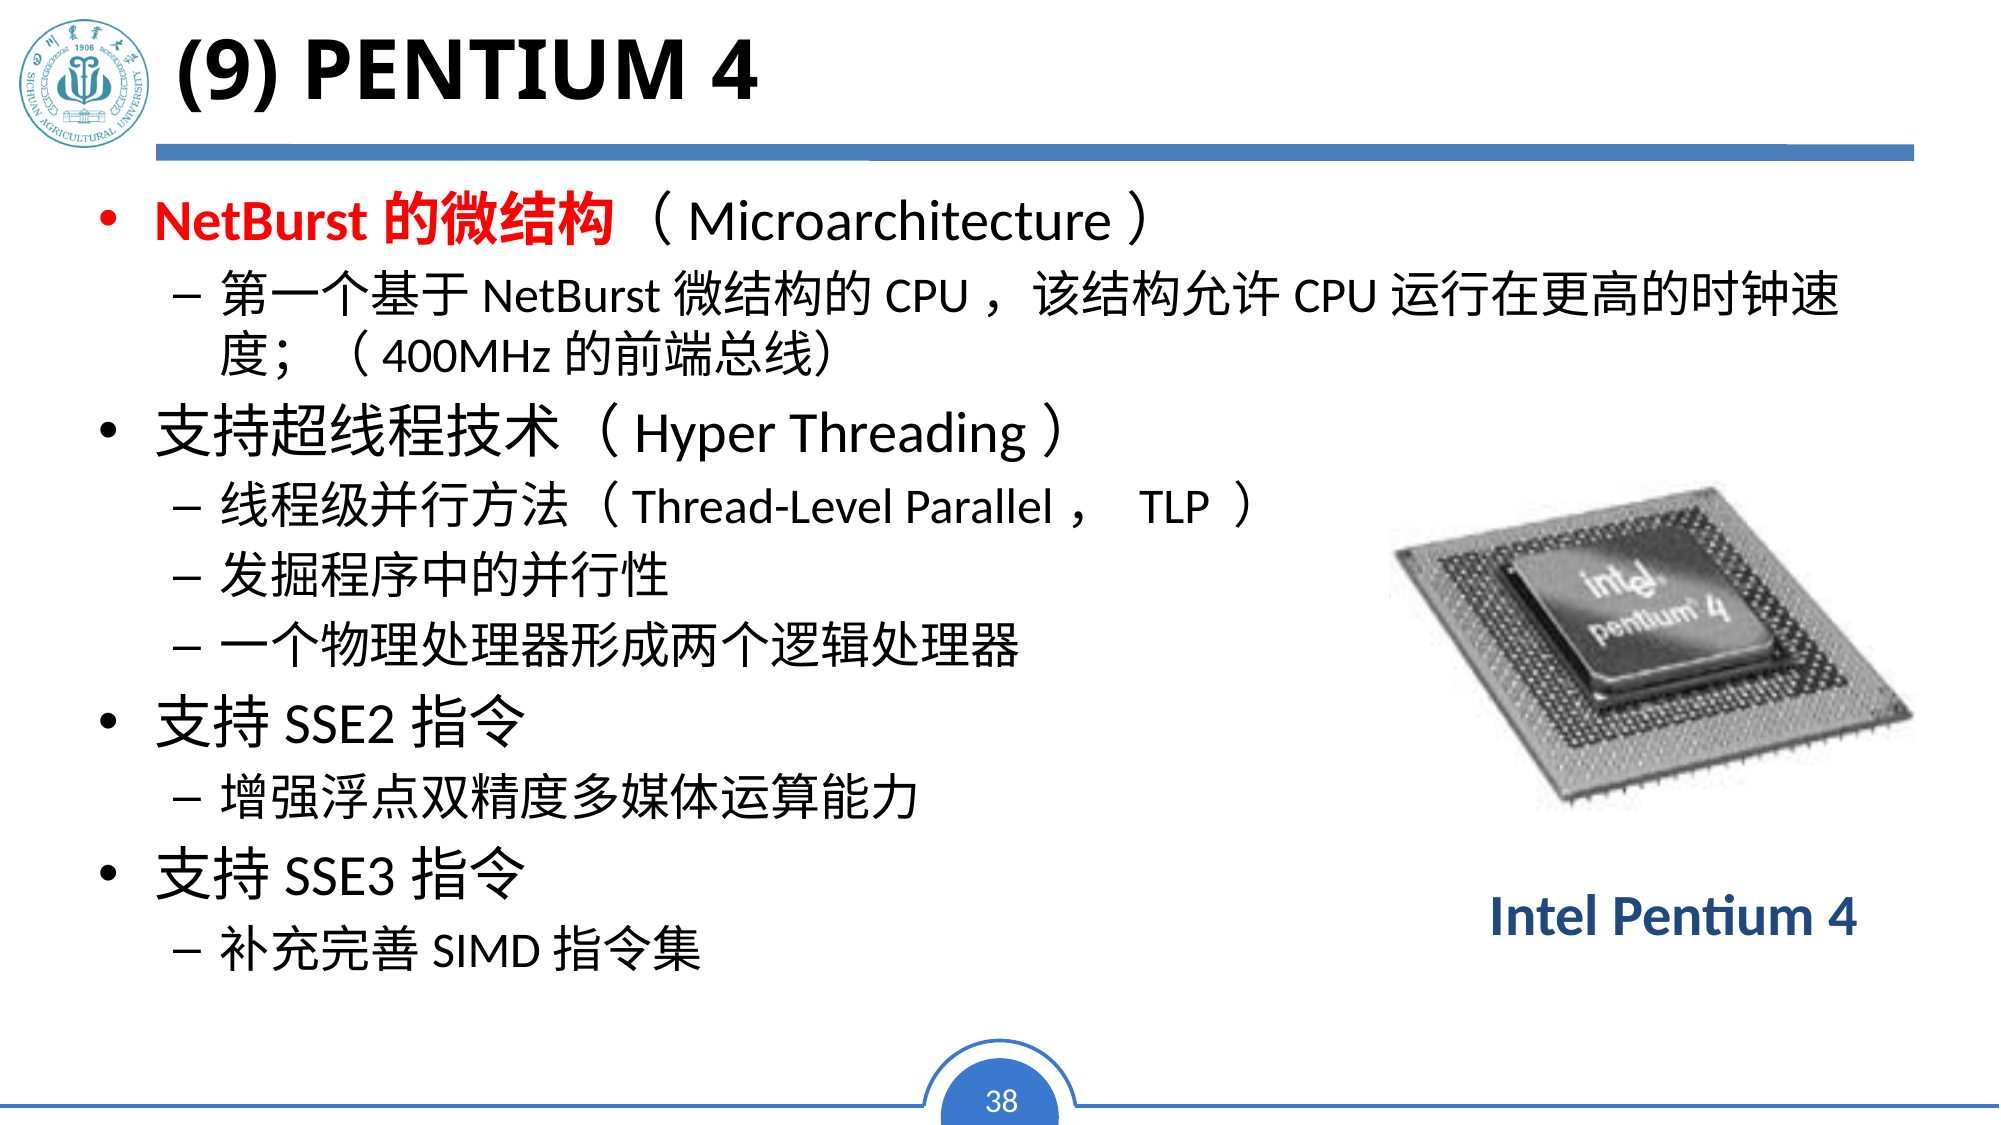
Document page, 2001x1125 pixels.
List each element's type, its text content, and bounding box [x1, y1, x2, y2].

picture [1389, 479, 1917, 811]
list NetBurst的微结构（Microarchitecture） 第一个基于NetBurst微结构的CPU，该结构允许CPU运行在更高的时钟速度；（400MHz的前端总线） 支持超线程技术（Hyper Threading） 线程级并行方法（Thread-Level Parallel， TLP ） 发掘程序中的并行性 一个物理处理器形成两个逻辑处理器 支持SSE2指令 增强浮点双精度多媒体运算能力 支持SSE3指令 补充完善SIMD指令集 [83, 174, 1900, 1100]
text_box (9) Pentium 4 [161, 9, 1473, 125]
text_box Intel Pentium 4 [1475, 869, 1873, 955]
